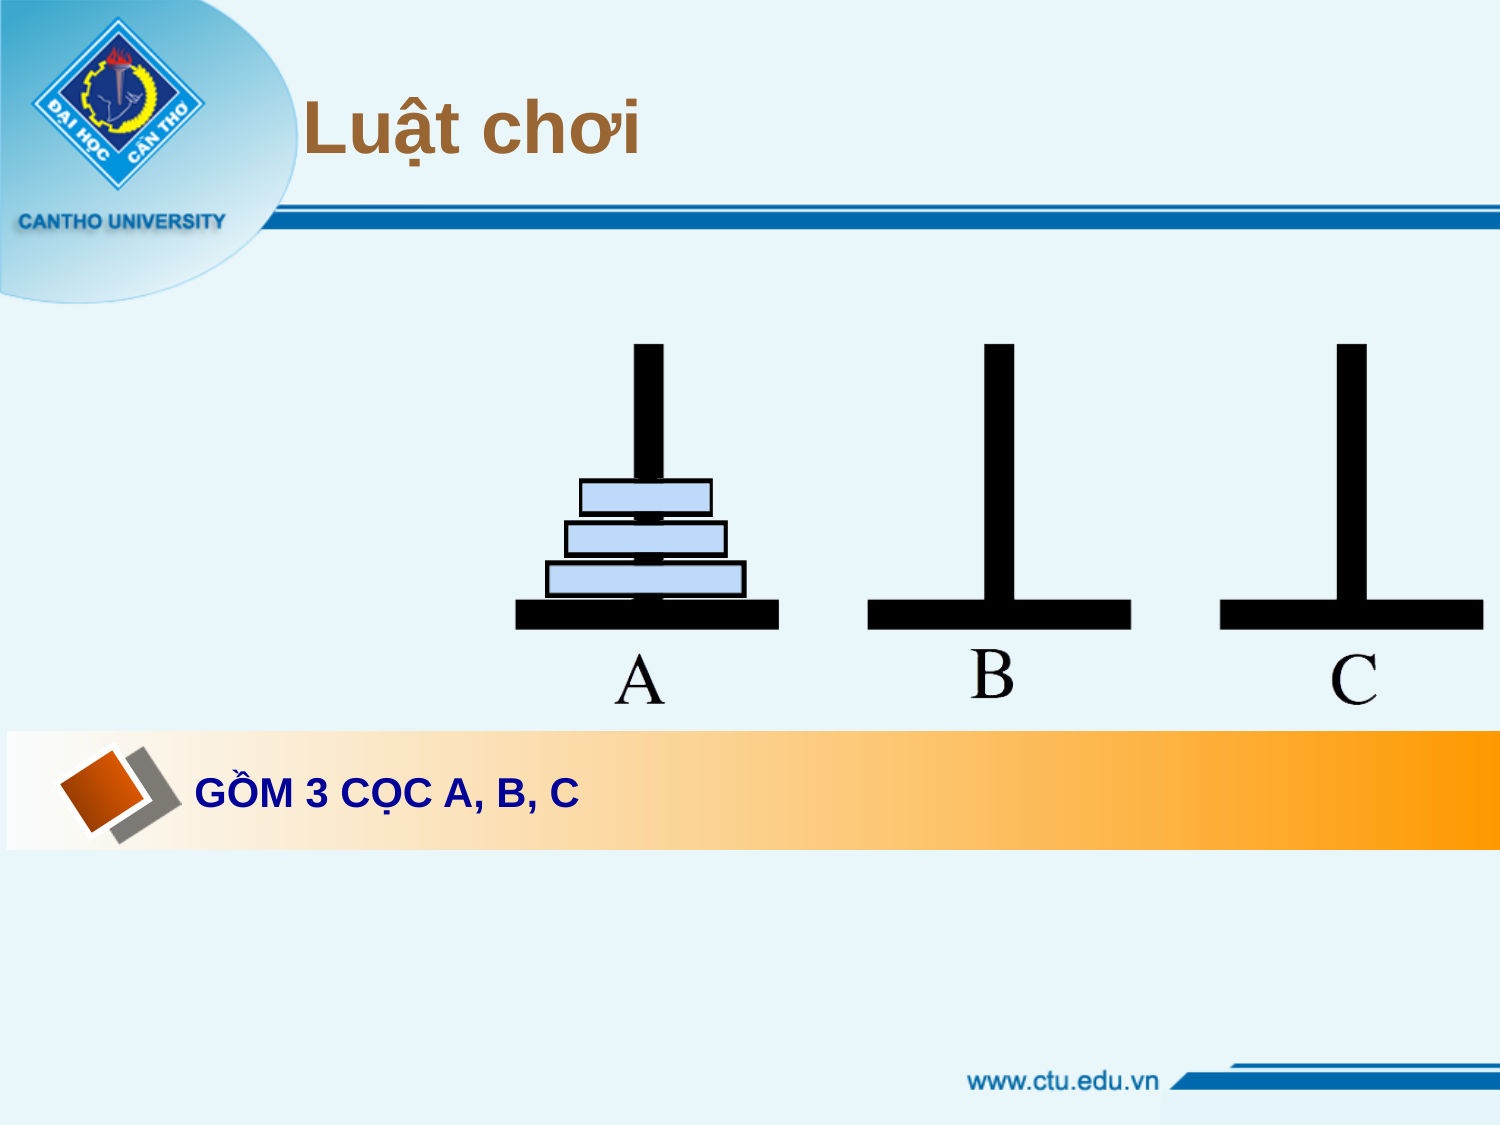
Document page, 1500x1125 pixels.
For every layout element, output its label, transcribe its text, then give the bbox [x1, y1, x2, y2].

text_box [7, 731, 1500, 850]
text_box [55, 745, 149, 838]
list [507, 337, 1488, 713]
text_box GỒM 3 CỌC A, B, C [179, 758, 657, 824]
picture [0, 0, 1500, 1125]
title Luật chơi [287, 46, 1450, 202]
